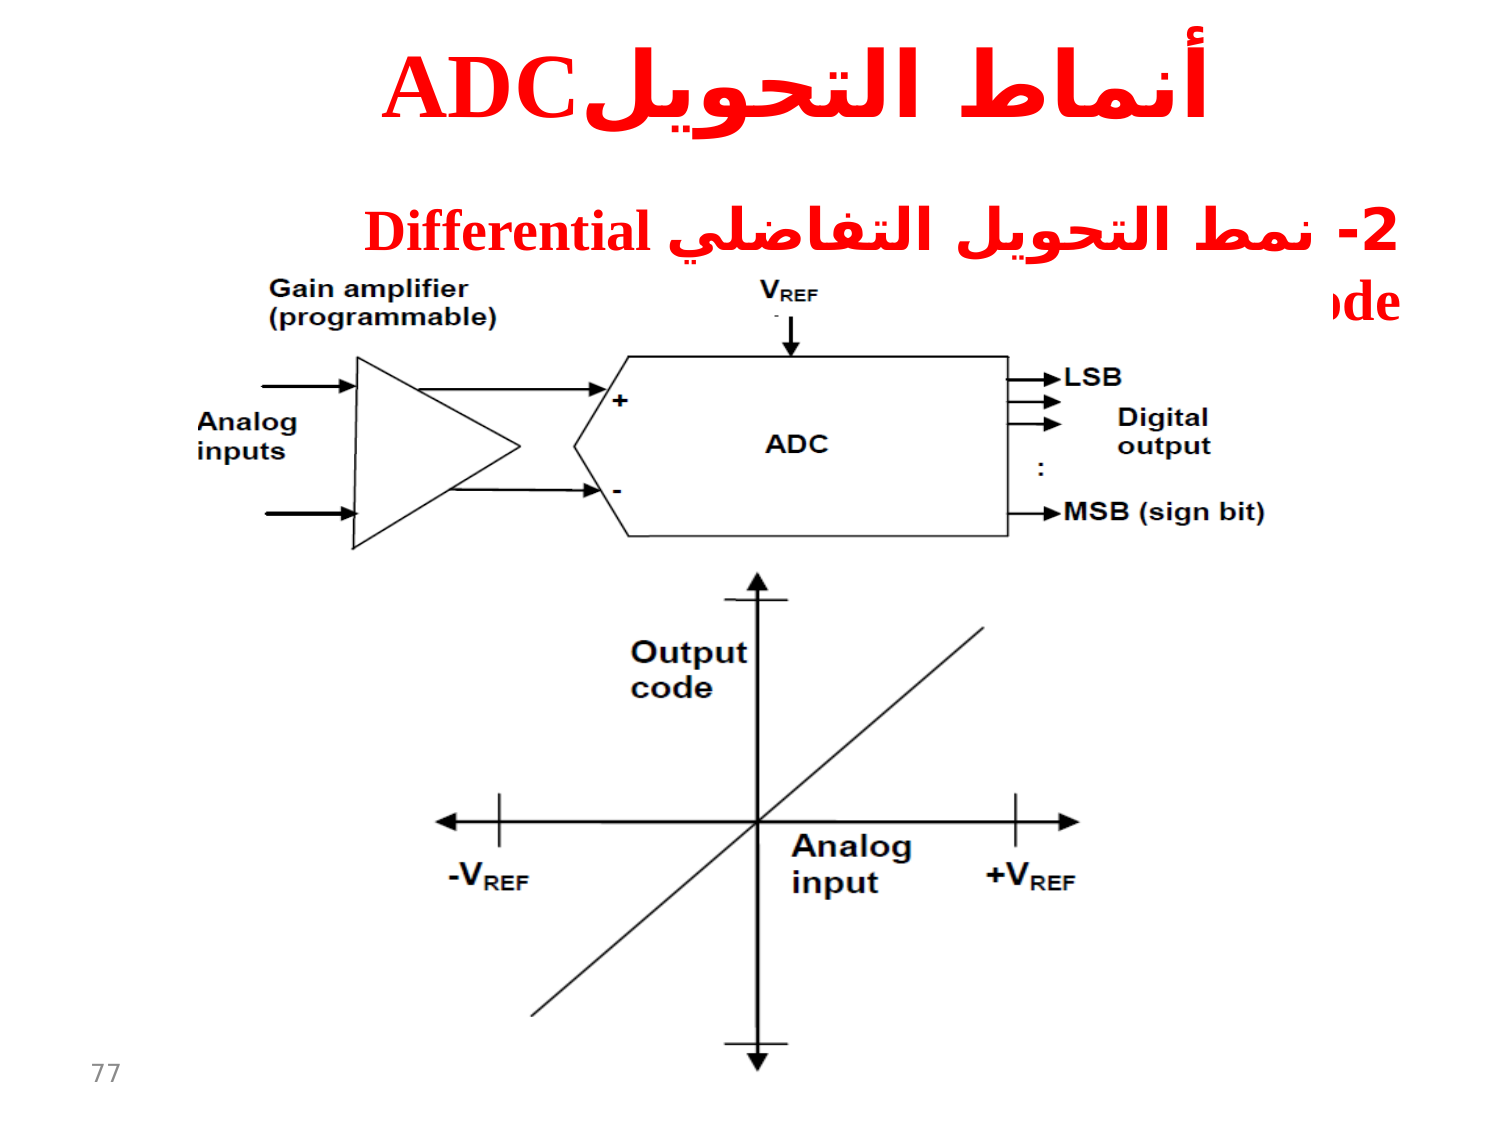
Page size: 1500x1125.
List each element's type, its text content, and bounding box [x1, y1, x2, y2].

picture [198, 270, 1333, 556]
text_box أنماط التحويلADC [269, 18, 1262, 144]
text_box 2- نمط التحويل التفاضليDifferential Conversion Mode : [53, 184, 1416, 340]
slide_number 77 [75, 1042, 425, 1103]
picture [431, 569, 1100, 1096]
